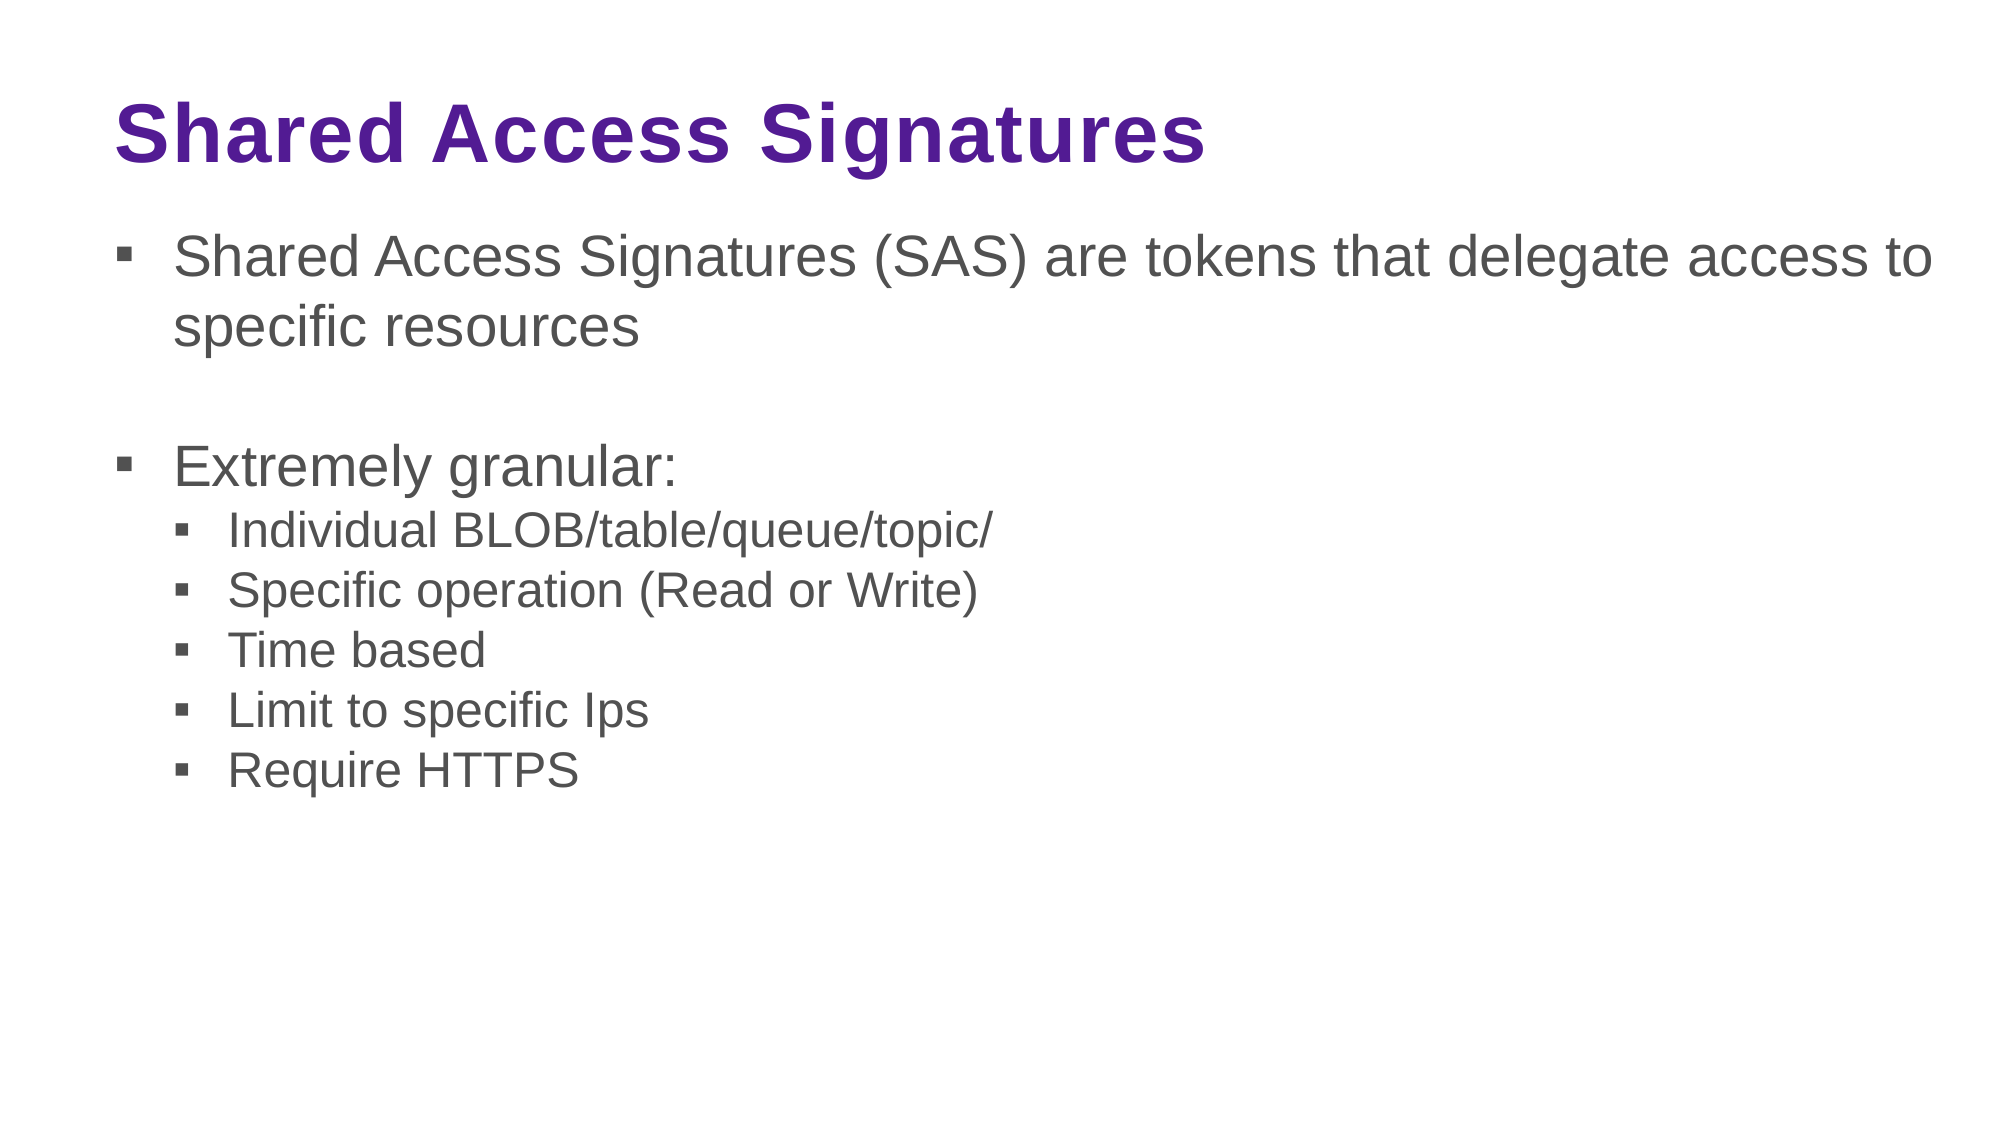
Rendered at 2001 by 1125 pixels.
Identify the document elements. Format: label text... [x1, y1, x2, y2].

list Shared Access Signatures (SAS) are tokens that delegate access to specific resources Extremely granular: Individual BLOB/table/queue/topic/ Specific operation (Read or Write) Time based Limit to specific Ips Require HTTPS [99, 210, 2000, 1075]
title Shared Access Signatures [99, 59, 1900, 210]
